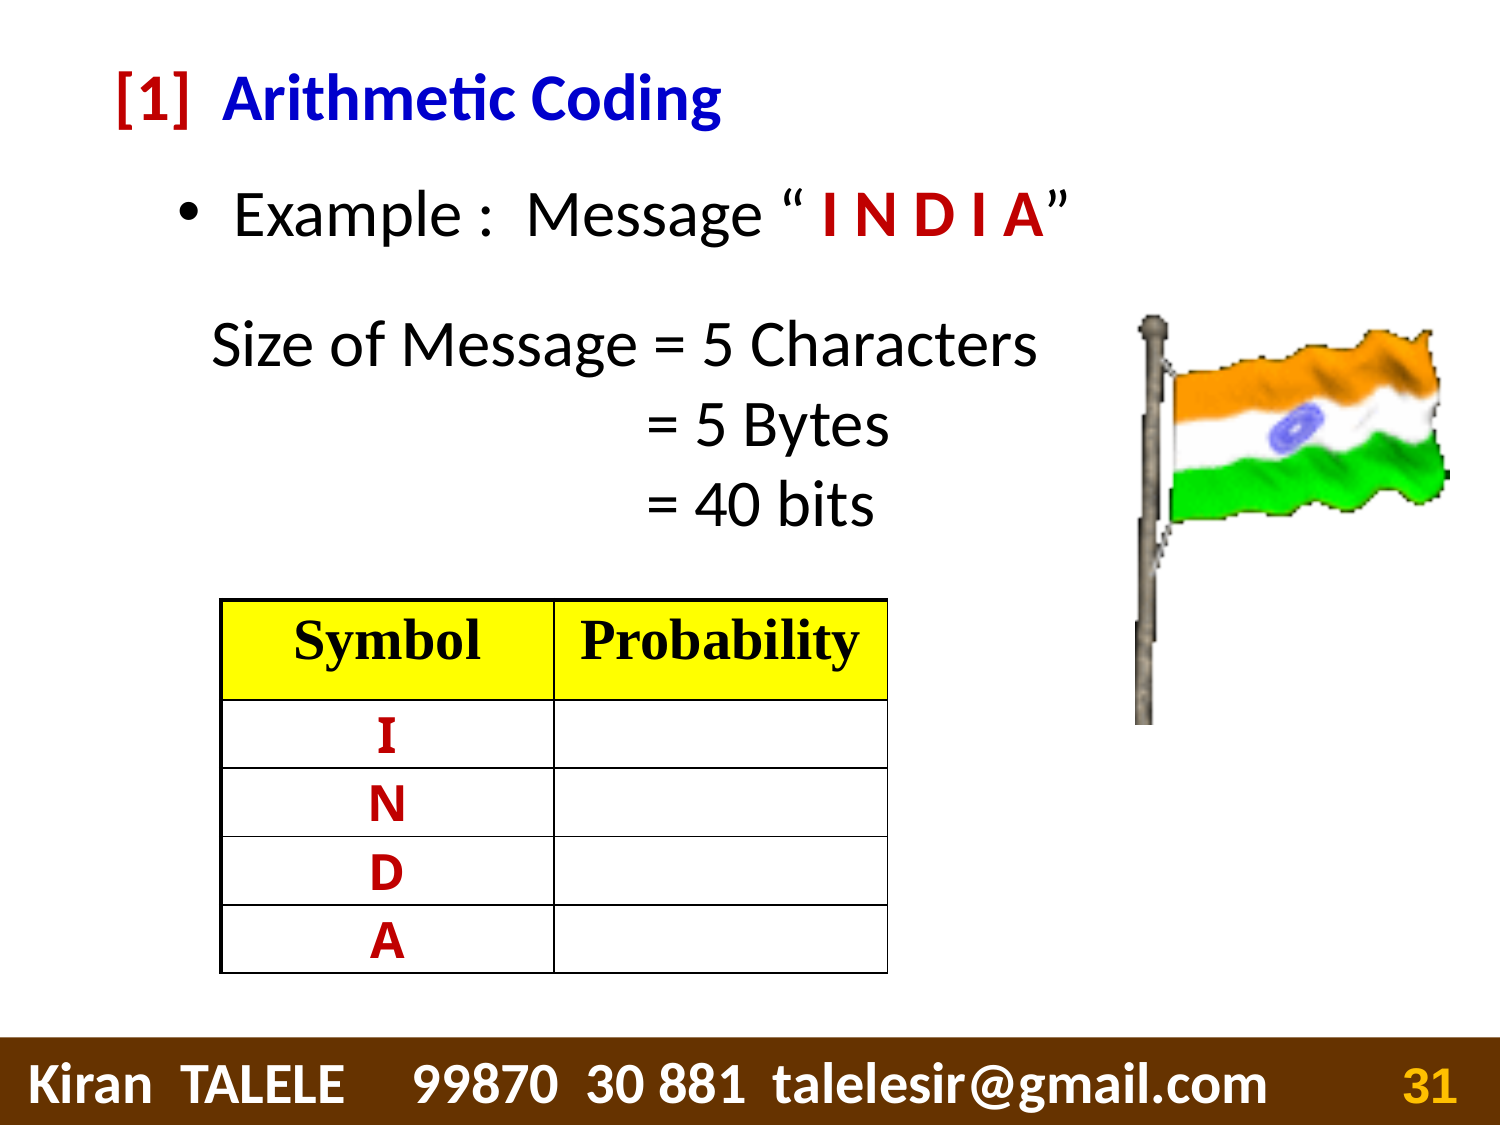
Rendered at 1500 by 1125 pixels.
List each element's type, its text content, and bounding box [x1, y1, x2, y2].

table_cell [555, 837, 887, 904]
table_cell [555, 769, 887, 836]
table_cell [555, 701, 887, 767]
table_cell [555, 906, 887, 972]
table_cell N [223, 769, 553, 836]
text_box ‹#› [1387, 1046, 1488, 1125]
table_header Probability [555, 602, 887, 699]
text_box Size of Message = 5 Characters = 5 Bytes = 40 bits [196, 292, 1447, 530]
table_header Symbol [223, 602, 553, 699]
text_box Kiran TALELE 99870 30 881 talelesir@gmail.com [0, 1037, 1500, 1125]
table_cell A [223, 906, 553, 972]
picture [1135, 312, 1451, 726]
table_cell D [223, 837, 553, 904]
table_cell I [223, 701, 553, 767]
title [1] Arithmetic Coding [99, 50, 1063, 138]
list Example : Message “ I N D I A” [162, 162, 1413, 288]
